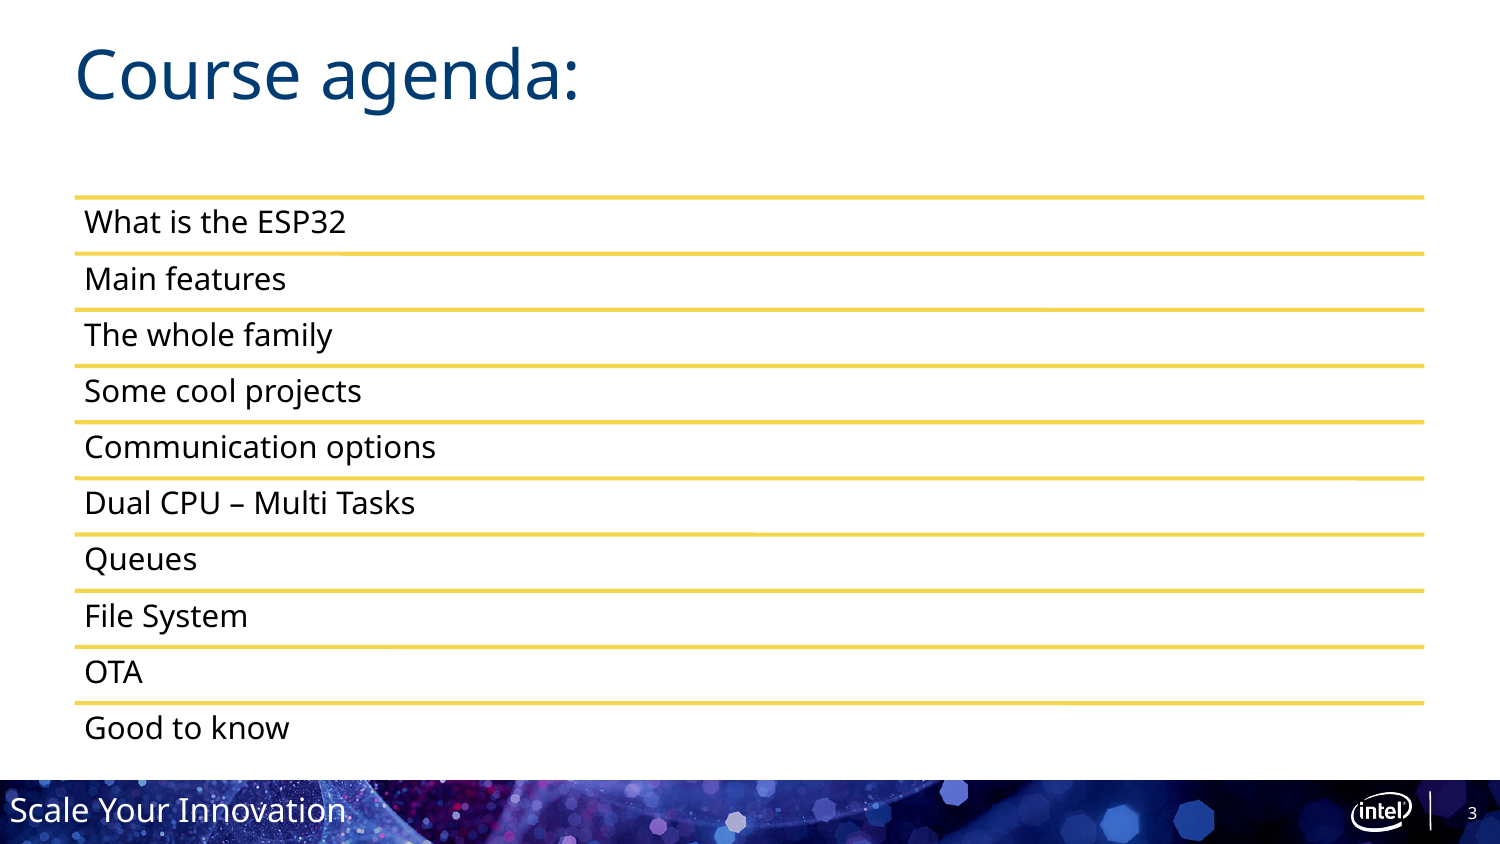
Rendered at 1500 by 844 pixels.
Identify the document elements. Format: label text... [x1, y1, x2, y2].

slide_number 3 [1127, 791, 1478, 837]
picture [0, 780, 1500, 844]
title Course agenda: [74, 50, 1425, 194]
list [74, 197, 1425, 760]
